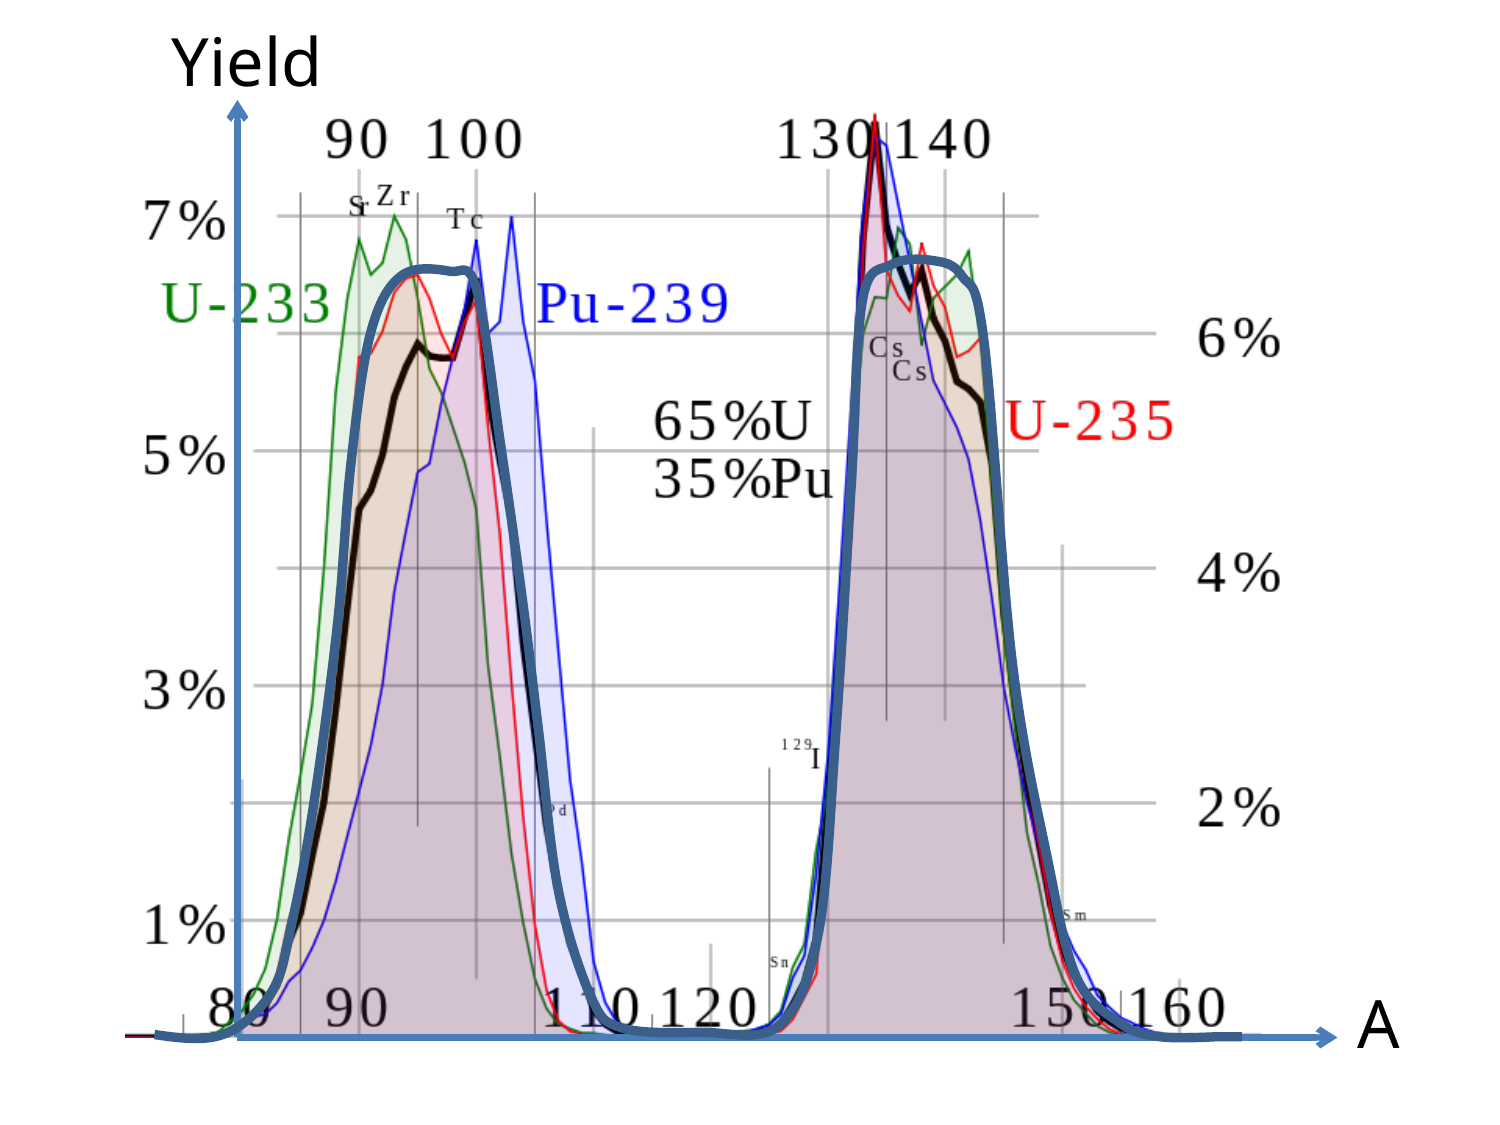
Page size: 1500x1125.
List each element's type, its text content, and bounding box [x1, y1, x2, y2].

picture [124, 99, 237, 1038]
text_box Yield [156, 12, 338, 98]
picture [238, 99, 1298, 1037]
text_box A [1342, 974, 1415, 1070]
